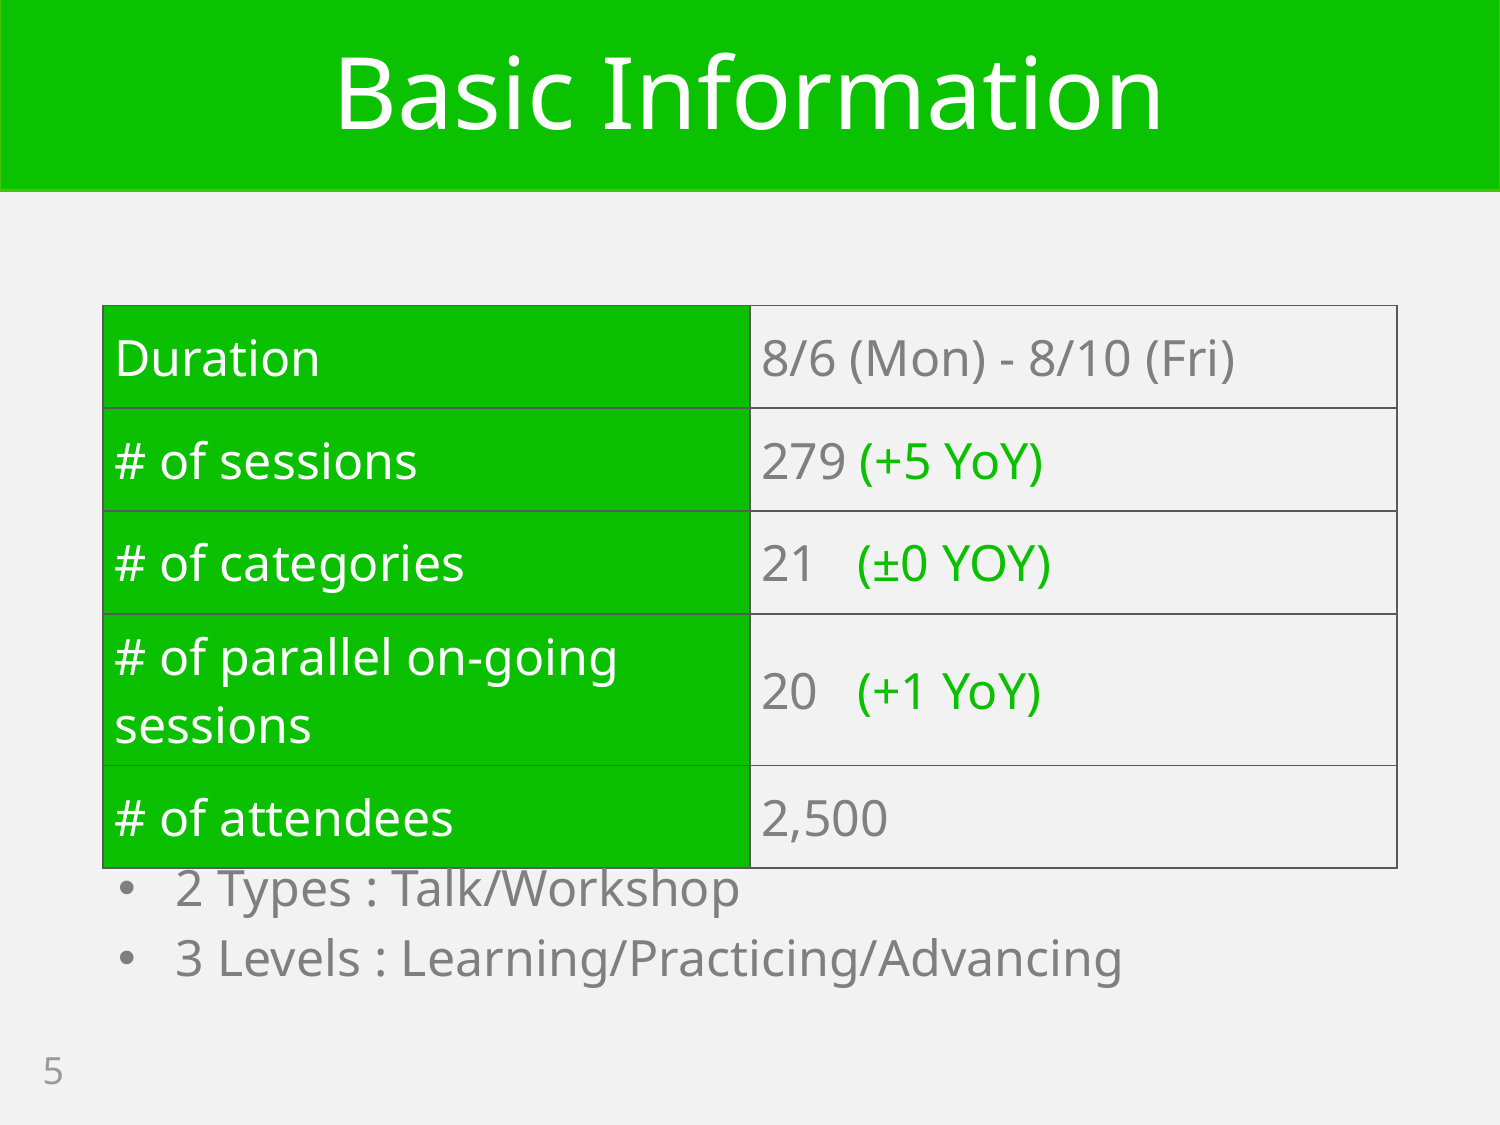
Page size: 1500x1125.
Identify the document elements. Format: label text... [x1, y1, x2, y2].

title Basic Information [0, 53, 1500, 140]
slide_number 5 [27, 1042, 146, 1102]
table_cell # of categories [104, 512, 749, 613]
list 2 Types : Talk/Workshop 3 Levels : Learning/Practicing/Advancing [103, 850, 1397, 1000]
table_cell 21 (±0 YOY) [751, 512, 1396, 613]
table_header Duration [104, 306, 749, 407]
table_cell # of parallel on-going sessions [104, 615, 749, 765]
table_cell 20 (+1 YoY) [751, 615, 1396, 765]
table_cell # of attendees [104, 766, 749, 850]
table_cell # of sessions [104, 409, 749, 510]
table_cell 279 (+5 YoY) [751, 409, 1396, 510]
table_header 8/6 (Mon) - 8/10 (Fri) [751, 306, 1396, 407]
table_cell 2,500 [751, 766, 1396, 850]
